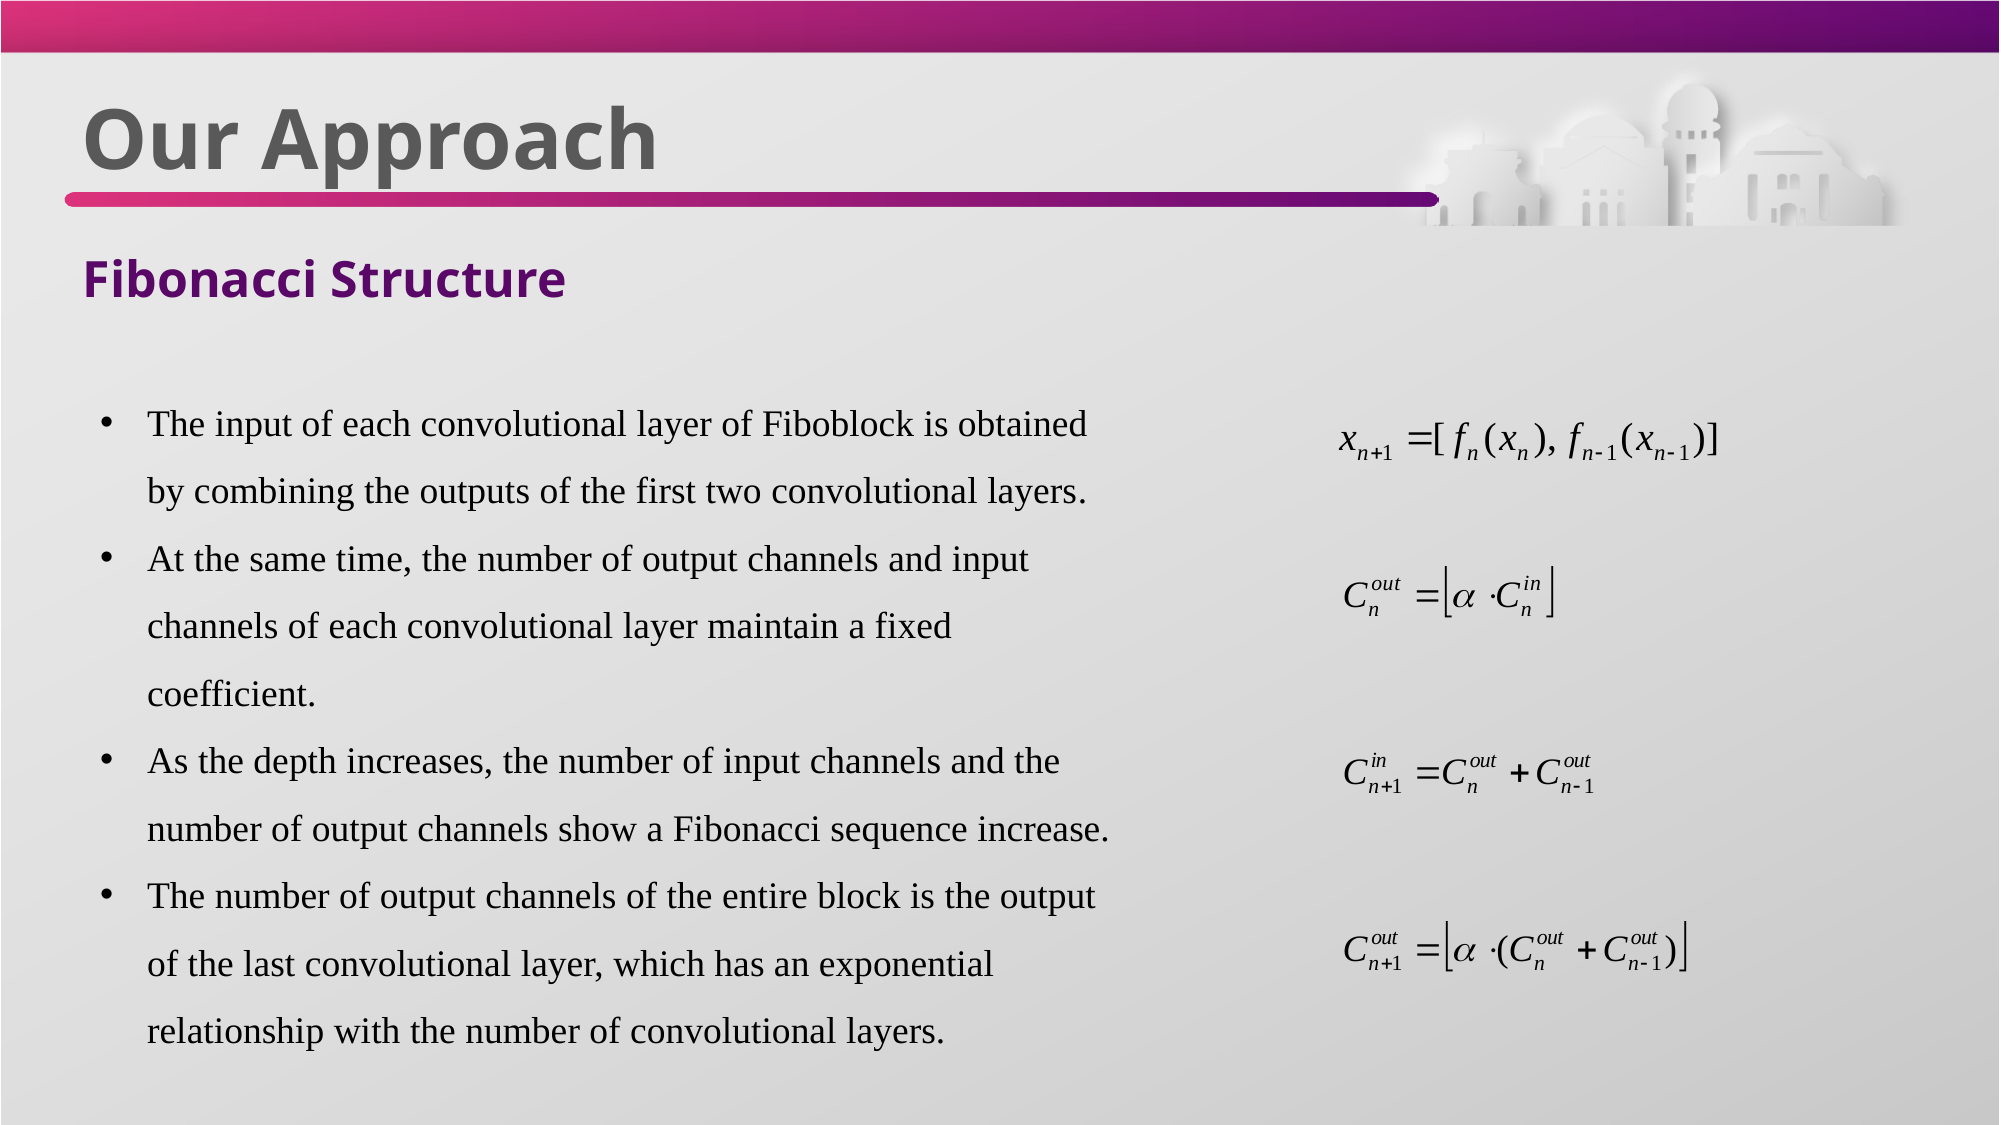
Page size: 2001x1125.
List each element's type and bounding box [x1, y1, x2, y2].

text_box [1338, 743, 1600, 803]
picture [1, 0, 1999, 1125]
text_box [1338, 566, 1563, 626]
text_box [1338, 921, 1696, 981]
text_box [1331, 410, 1722, 470]
